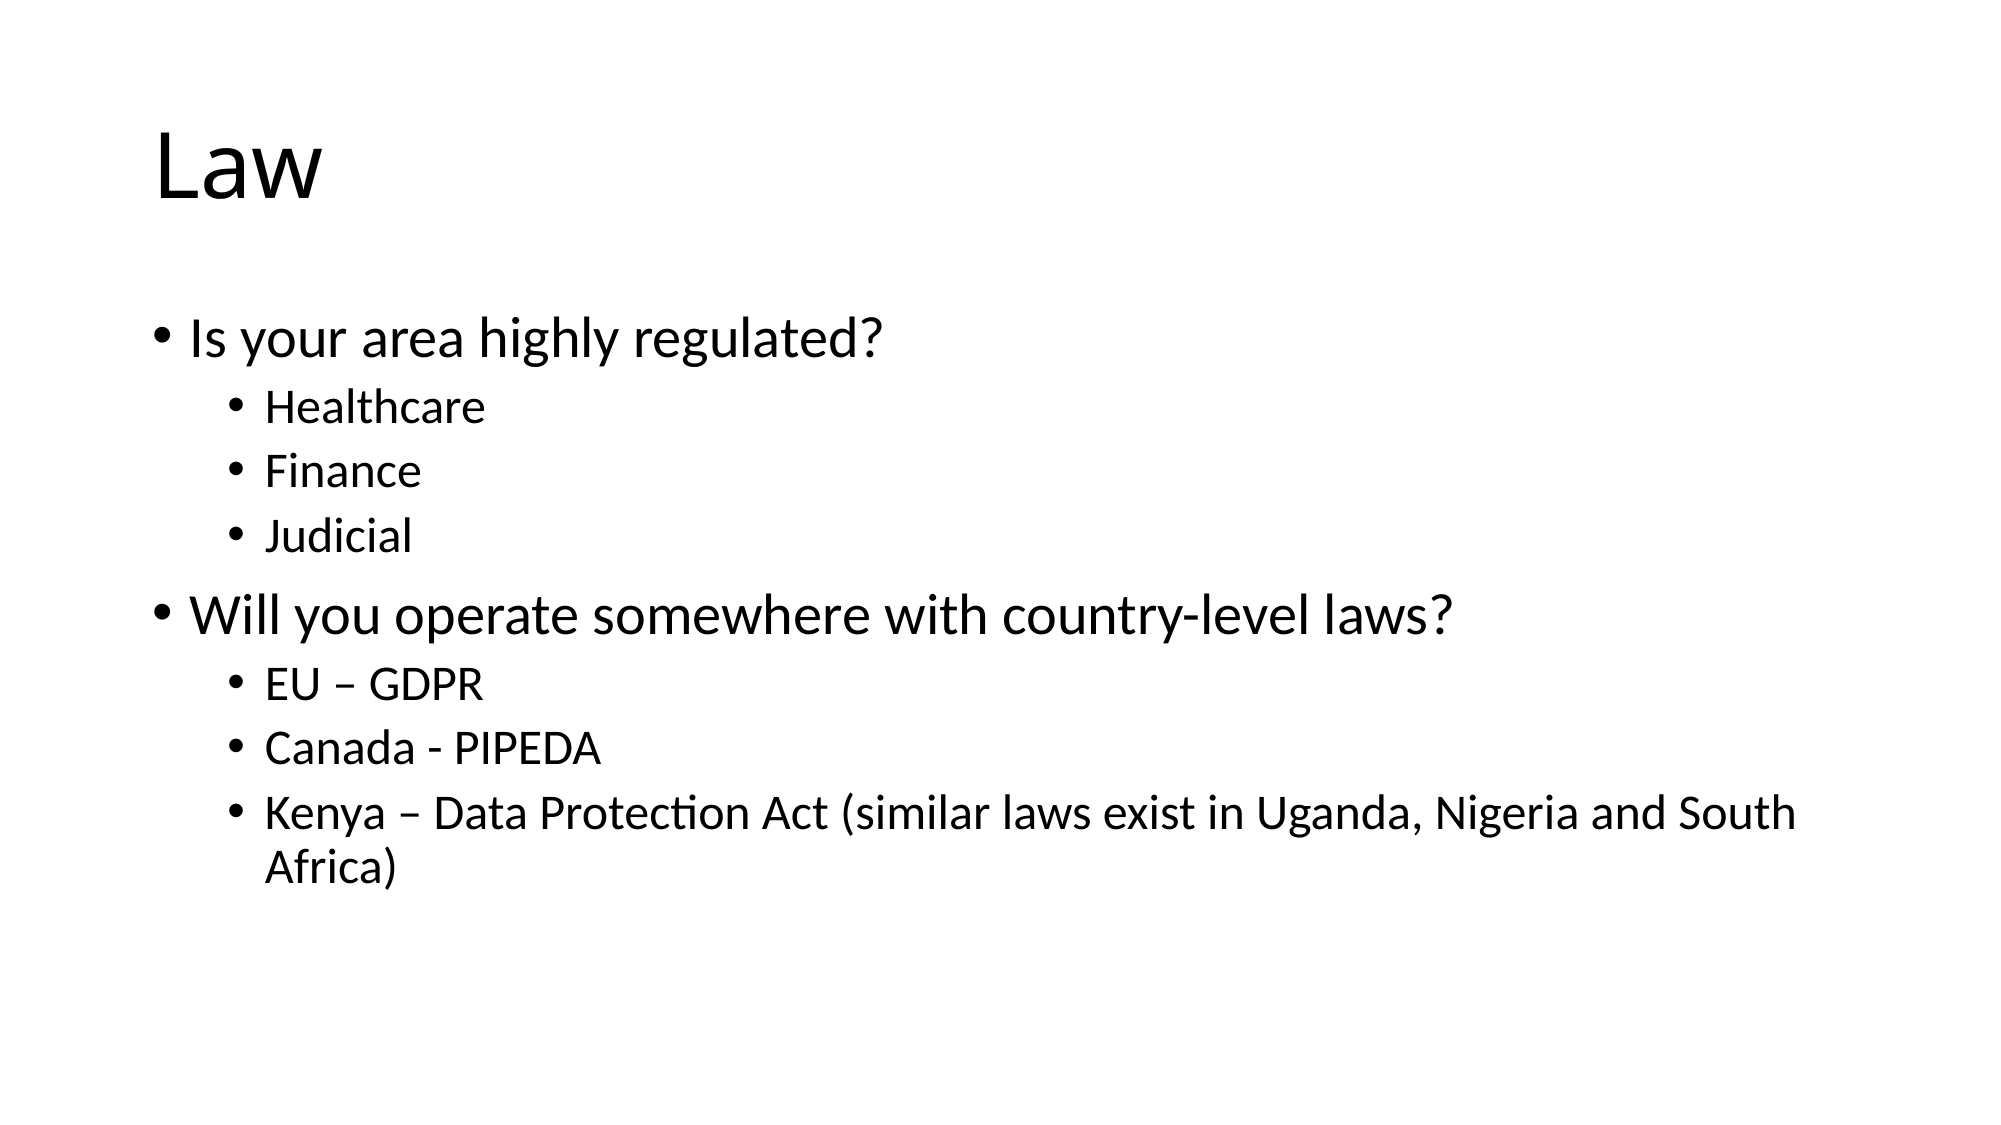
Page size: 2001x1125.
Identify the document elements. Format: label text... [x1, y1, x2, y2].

title Law [137, 59, 1863, 278]
list Is your area highly regulated? Healthcare Finance Judicial Will you operate somewhere with country-level laws? EU – GDPR Canada - PIPEDA Kenya – Data Protection Act (similar laws exist in Uganda, Nigeria and South Africa) [137, 299, 1863, 1014]
